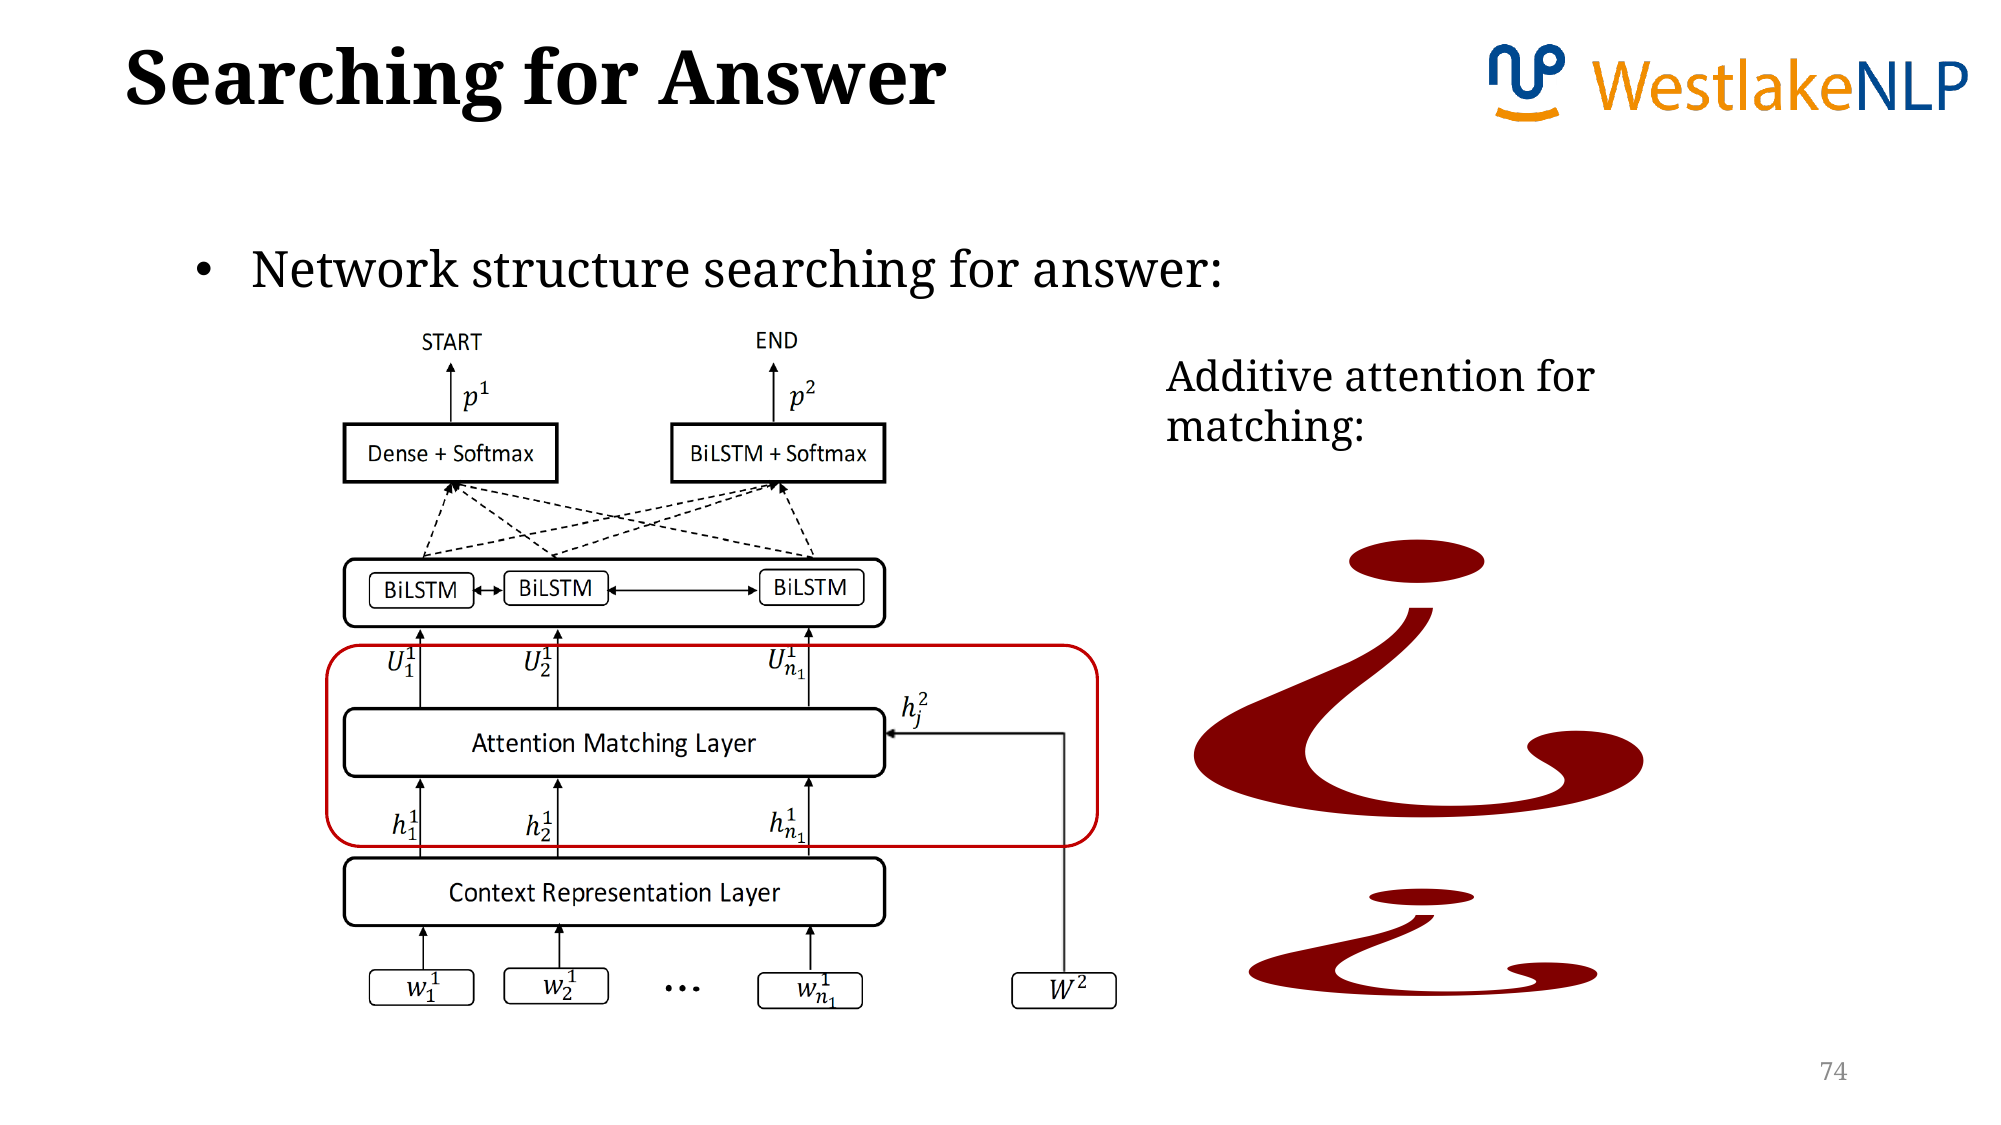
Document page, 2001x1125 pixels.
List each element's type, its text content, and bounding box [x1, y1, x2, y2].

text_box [326, 328, 1124, 1020]
text_box Additive attention for matching: [1151, 342, 1778, 458]
slide_number 74 [1412, 1042, 1863, 1103]
picture [1459, 0, 2000, 170]
text_box Searching for Answer [110, 22, 1354, 128]
text_box Network structure searching for answer: [180, 230, 1698, 306]
